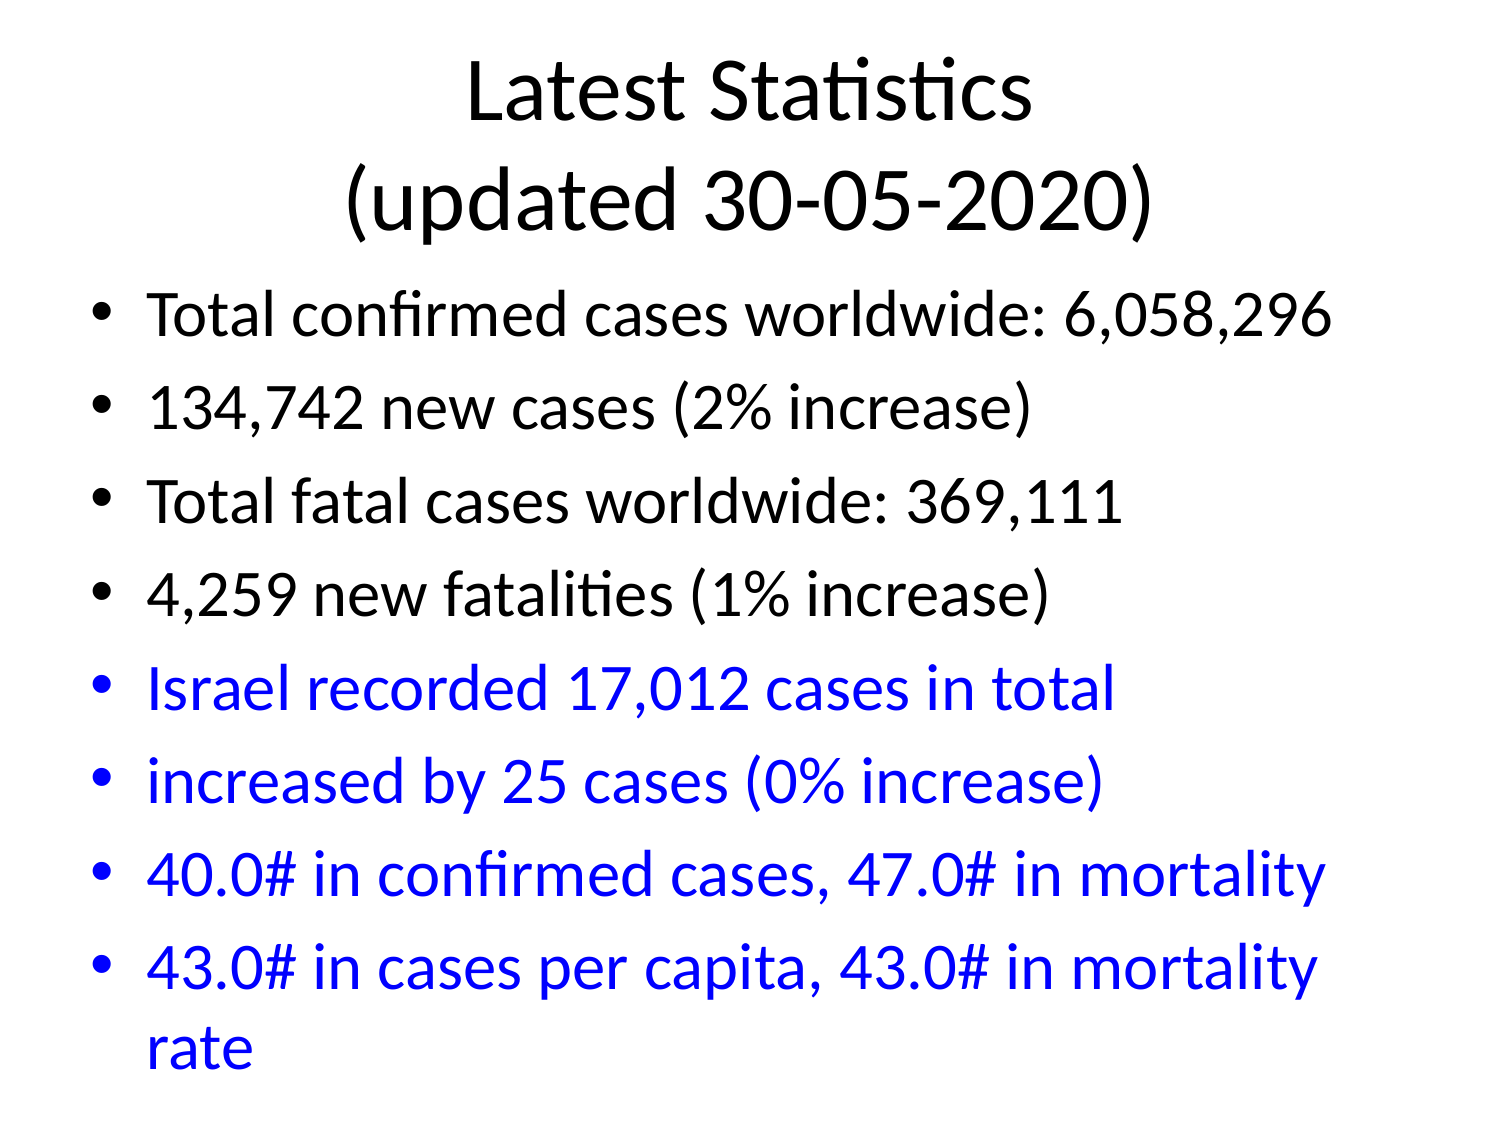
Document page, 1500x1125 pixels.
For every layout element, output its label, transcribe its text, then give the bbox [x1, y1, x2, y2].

title Latest Statistics (updated 30-05-2020) [75, 45, 1425, 233]
list Total confirmed cases worldwide: 6,058,296 134,742 new cases (2% increase) Total fatal cases worldwide: 369,111 4,259 new fatalities (1% increase) Israel recorded 17,012 cases in total increased by 25 cases (0% increase) 40.0# in confirmed cases, 47.0# in mortality 43.0# in cases per capita, 43.0# in mortality rate [75, 262, 1425, 1005]
